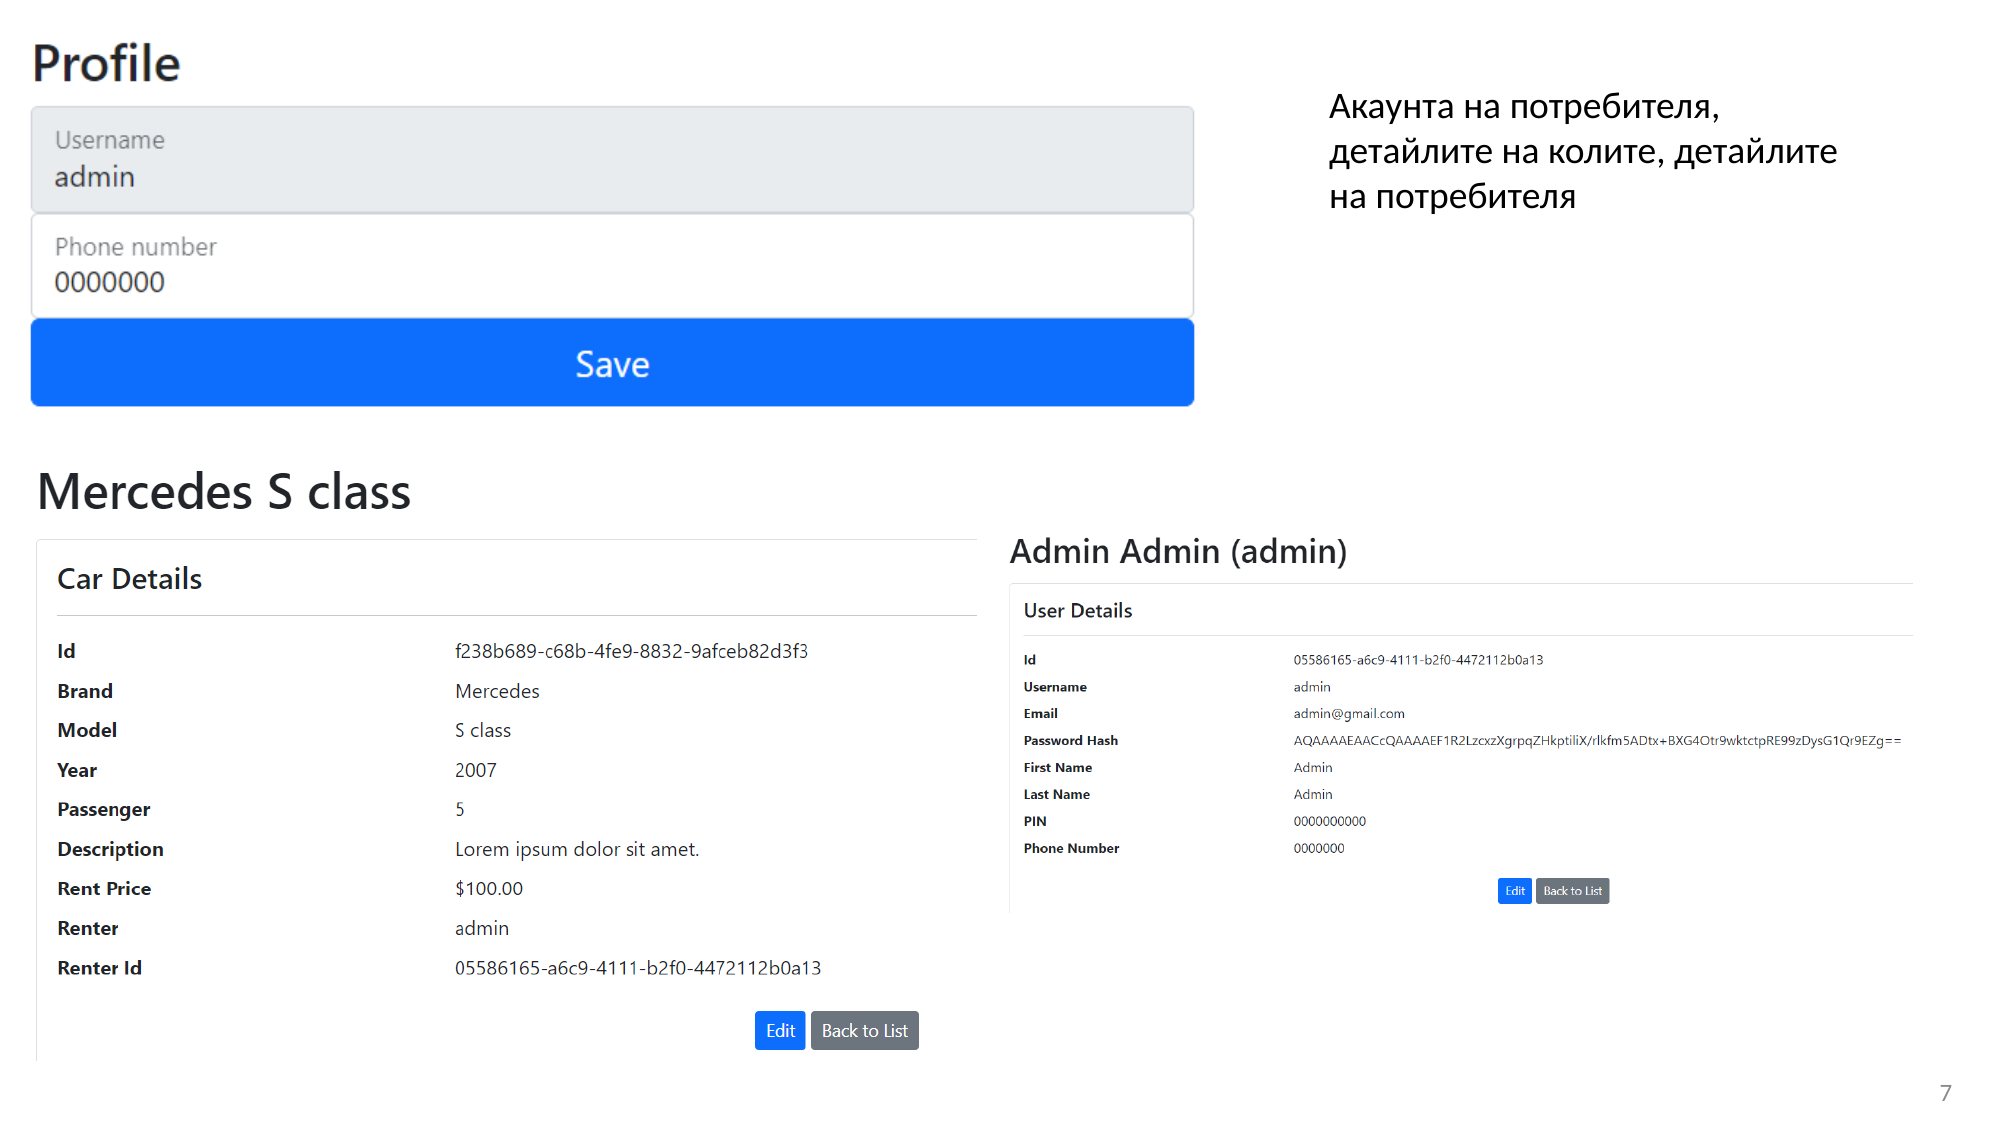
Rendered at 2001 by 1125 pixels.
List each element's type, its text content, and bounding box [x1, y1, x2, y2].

picture [32, 458, 977, 1062]
picture [11, 32, 1239, 452]
slide_number 7 [1894, 1061, 1968, 1121]
text_box Акаунта на потребителя, детайлите на колите, детайлите на потребителя [1314, 74, 1895, 224]
picture [999, 527, 1914, 913]
